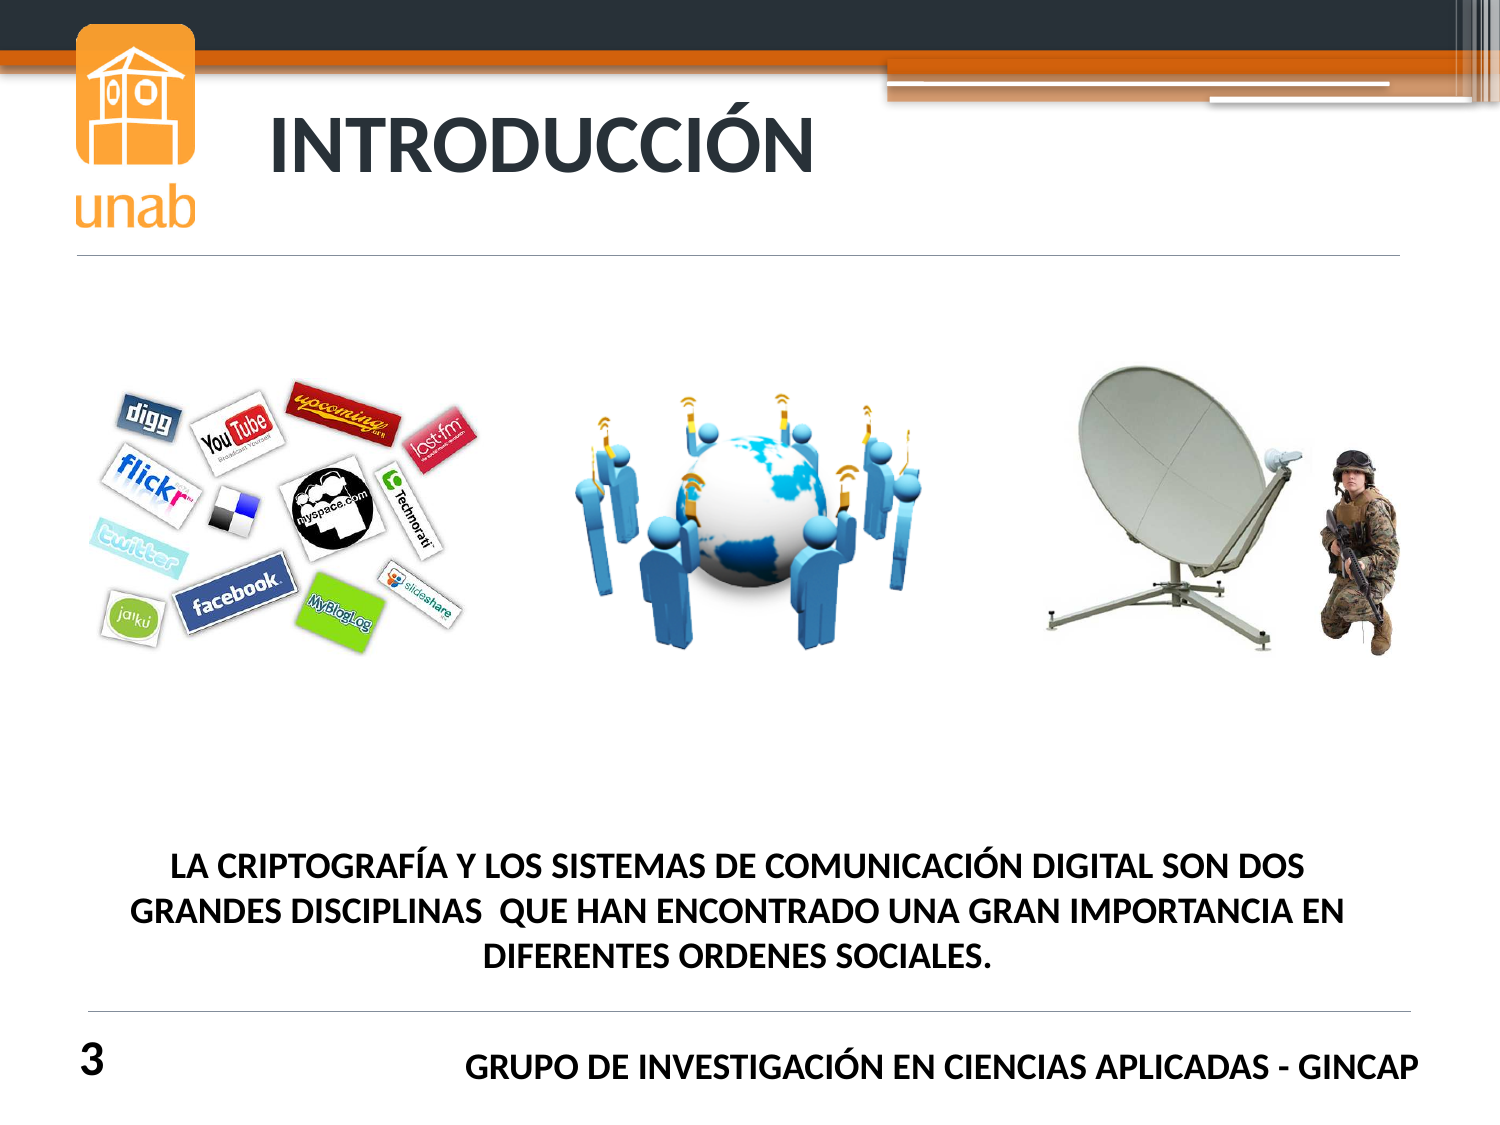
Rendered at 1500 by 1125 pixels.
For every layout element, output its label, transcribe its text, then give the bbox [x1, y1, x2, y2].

picture [76, 23, 195, 228]
text_box 3 [64, 1018, 160, 1093]
text_box LA CRIPTOGRAFÍA Y LOS SISTEMAS DE COMUNICACIÓN DIGITAL SON DOS GRANDES DISCIPLINAS QUE HAN ENCONTRADO UNA GRAN IMPORTANCIA EN DIFERENTES ORDENES SOCIALES. [112, 834, 1365, 984]
title INTRODUCCIÓN [253, 45, 1400, 233]
picture [88, 377, 488, 666]
picture [1030, 347, 1436, 697]
picture [541, 365, 959, 679]
text_box GRUPO DE INVESTIGACIÓN EN CIENCIAS APLICADAS - GINCAP [383, 1034, 1435, 1095]
